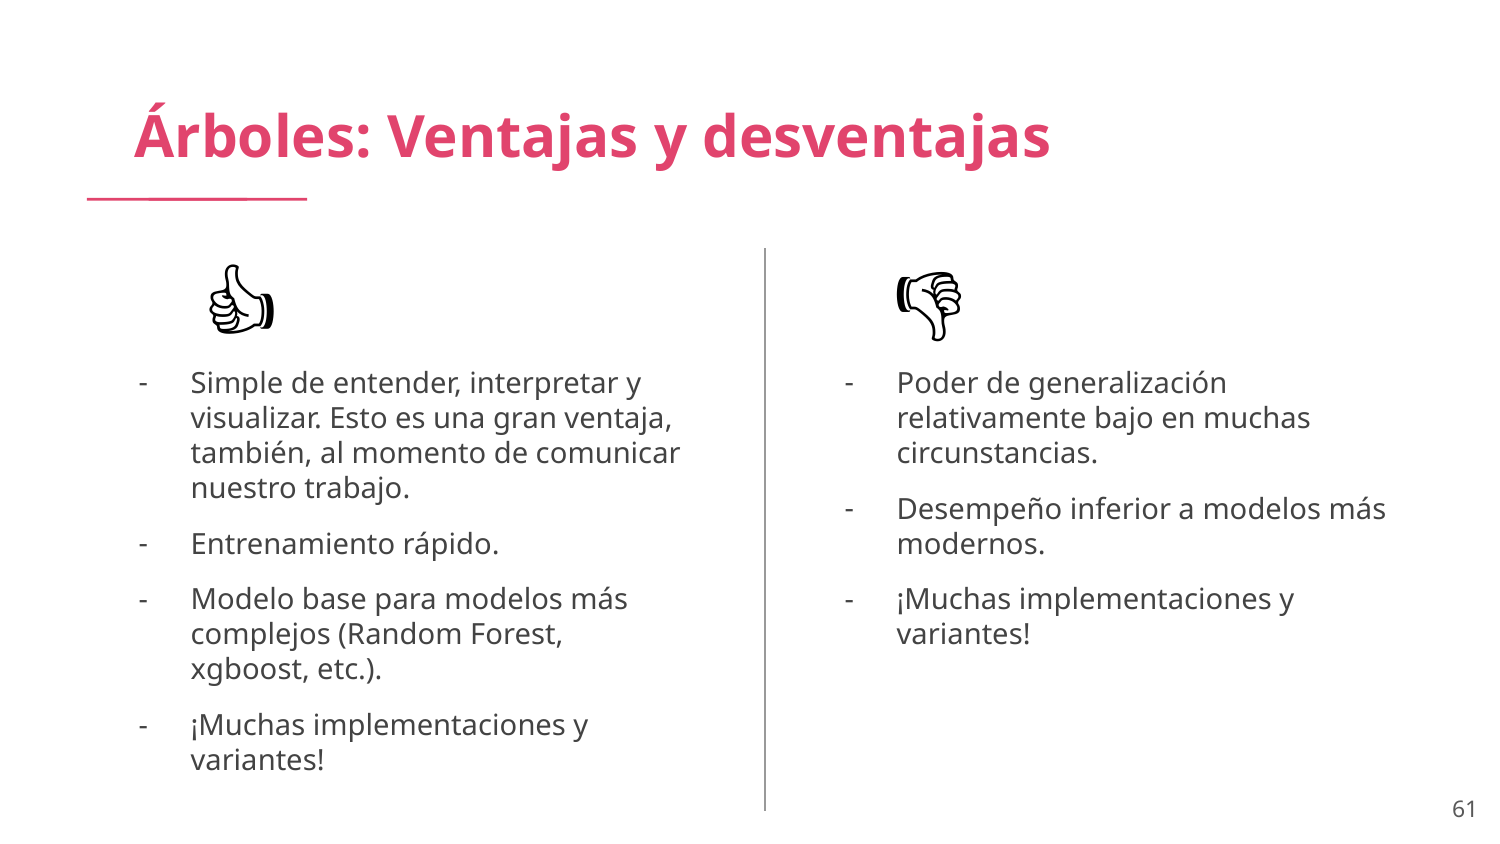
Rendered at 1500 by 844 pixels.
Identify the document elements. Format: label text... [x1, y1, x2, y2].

text_box Simple de entender, interpretar y visualizar. Esto es una gran ventaja, también, al momento de comunicar nuestro trabajo. Entrenamiento rápido. Modelo base para modelos más complejos (Random Forest, xgboost, etc.). ¡Muchas implementaciones y variantes! [100, 349, 698, 618]
text_box 👍 [142, 242, 342, 345]
text_box 👎 [829, 242, 1029, 345]
title Árboles: Ventajas y desventajas [119, 84, 1438, 249]
slide_number ‹#› [1403, 779, 1494, 844]
text_box Poder de generalización relativamente bajo en muchas circunstancias. Desempeño inferior a modelos más modernos. ¡Muchas implementaciones y variantes! [806, 349, 1404, 618]
